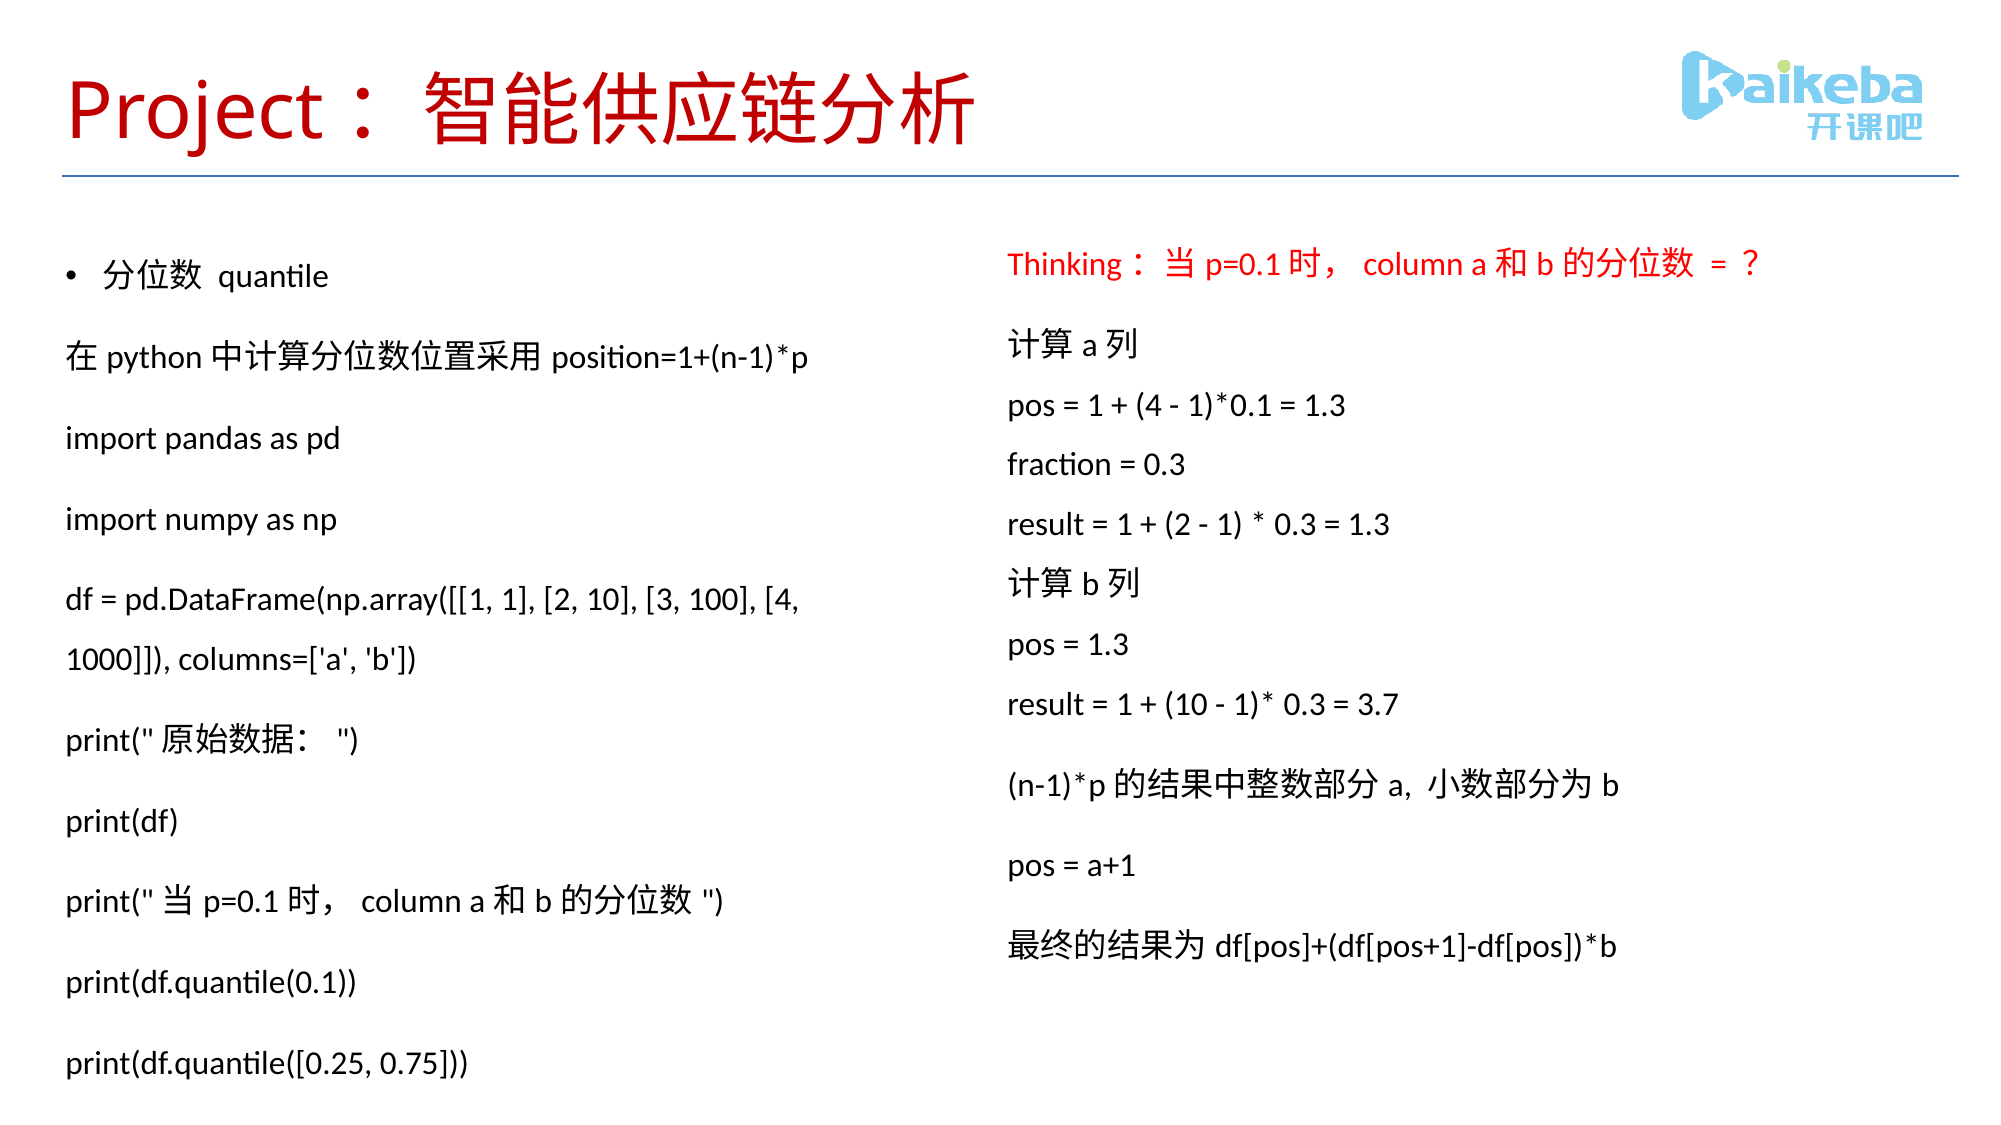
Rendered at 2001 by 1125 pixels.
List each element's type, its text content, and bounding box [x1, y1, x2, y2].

title Project：智能供应链分析 [57, 59, 1728, 167]
table_cell [1653, 21, 1950, 167]
text_box Thinking：当p=0.1时，column a和b的分位数 = ？ 计算a列 pos = 1 + (4 - 1)*0.1 = 1.3 fraction = 0.3 result = 1 + (2 - 1) * 0.3 = 1.3 计算b列 pos = 1.3 result = 1 + (10 - 1)* 0.3 = 3.7 (n-1)*p的结果中整数部分a, 小数部分为b pos = a+1 最终的结果为df[pos]+(df[pos+1]-df[pos])*b [999, 214, 1858, 1078]
text_box 分位数 quantile 在python中计算分位数位置采用position=1+(n-1)*p import pandas as pd import numpy as np df = pd.DataFrame(np.array([[1, 1], [2, 10], [3, 100], [4, 1000]]), columns=['a', 'b']) print("原始数据：") print(df) print("当p=0.1时，column a和b的分位数") print(df.quantile(0.1)) print(df.quantile([0.25, 0.75])) [57, 227, 916, 1090]
